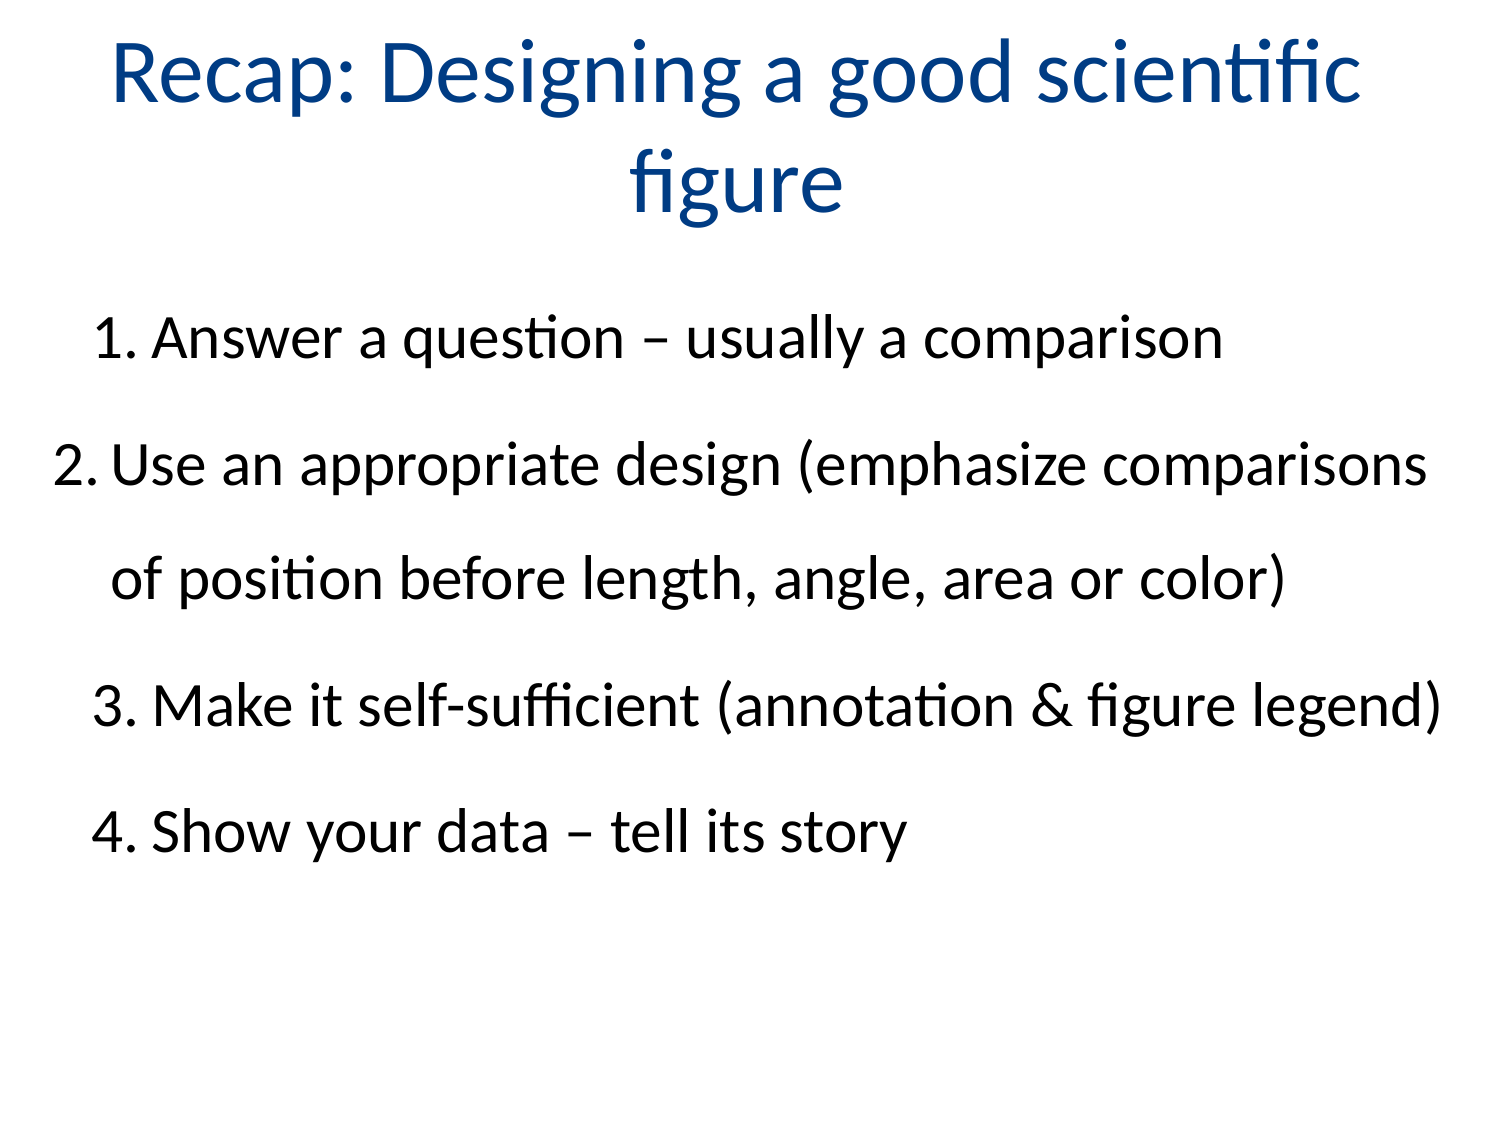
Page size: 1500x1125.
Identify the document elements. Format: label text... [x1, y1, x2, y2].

title Recap: Designing a good scientific figure [37, 0, 1438, 242]
subtitle Answer a question – usually a comparison Use an appropriate design (emphasize comparisons of position before length, angle, area or color) Make it self-sufficient (annotation & figure legend) Show your data – tell its story [37, 249, 1488, 1063]
